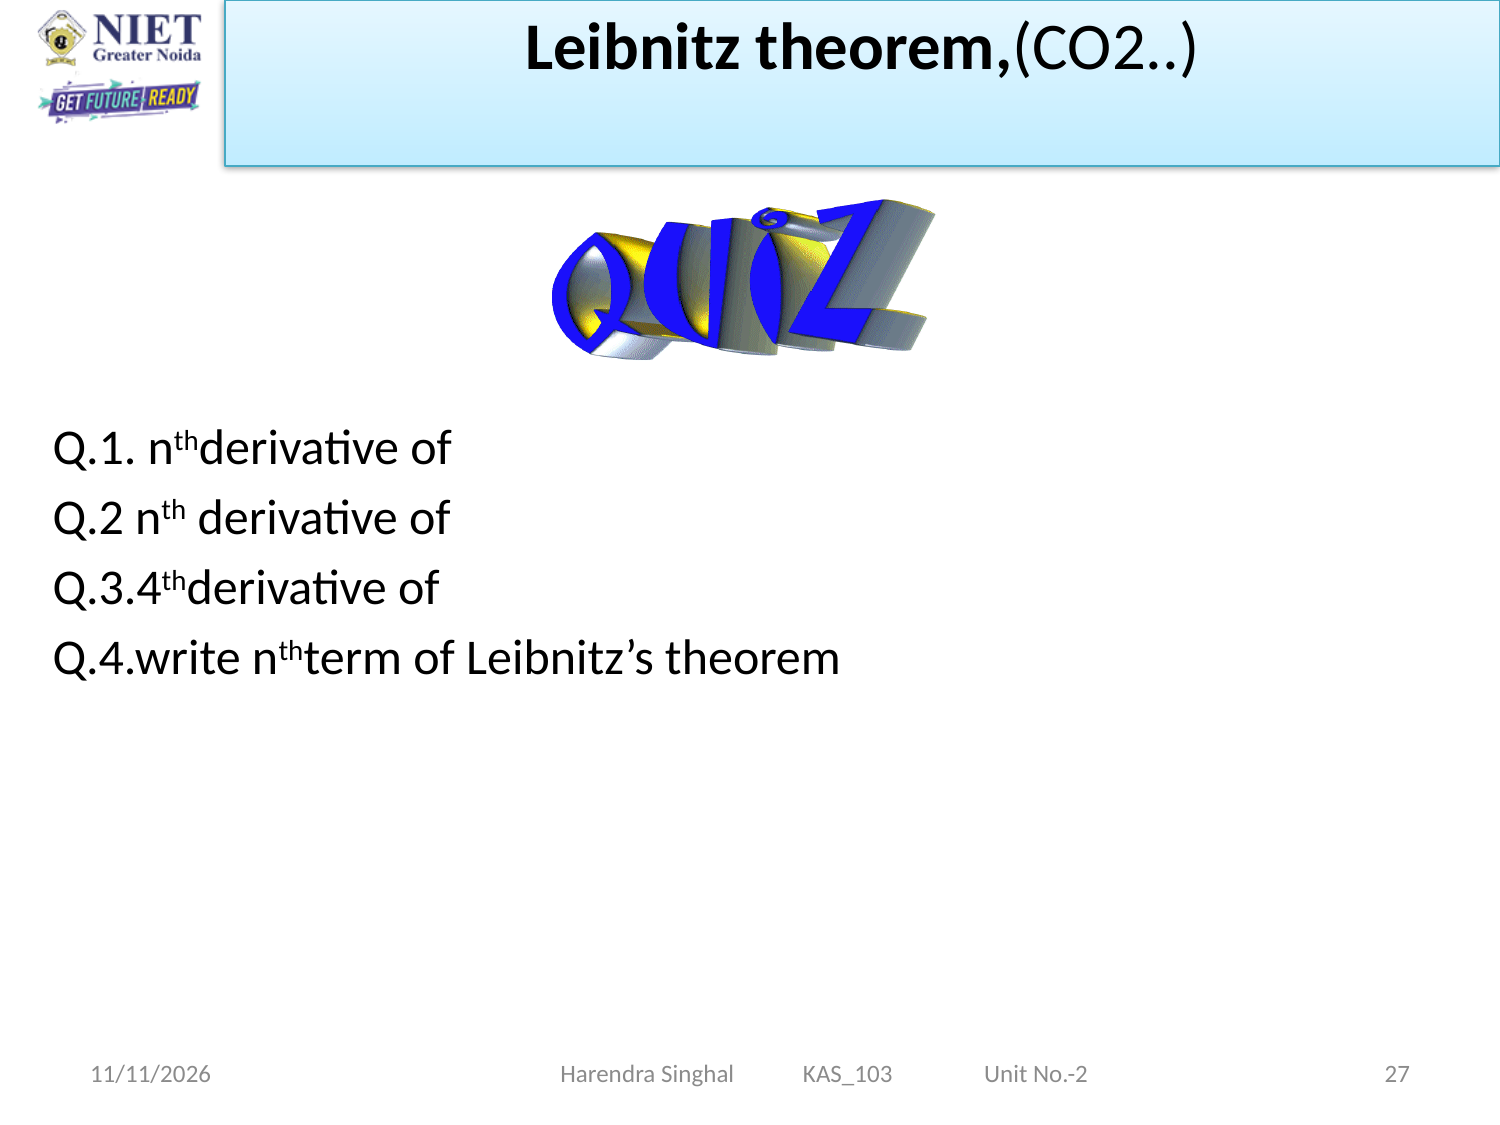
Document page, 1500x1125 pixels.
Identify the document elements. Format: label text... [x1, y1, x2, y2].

text_box Leibnitz theorem,(CO2..) [224, 0, 1500, 167]
slide_number 27 [1074, 1042, 1425, 1103]
picture [0, 0, 238, 135]
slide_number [75, 1042, 412, 1103]
picture [549, 197, 943, 363]
footer Harendra Singhal KAS_103 Unit No.-2 [412, 1042, 1074, 1103]
